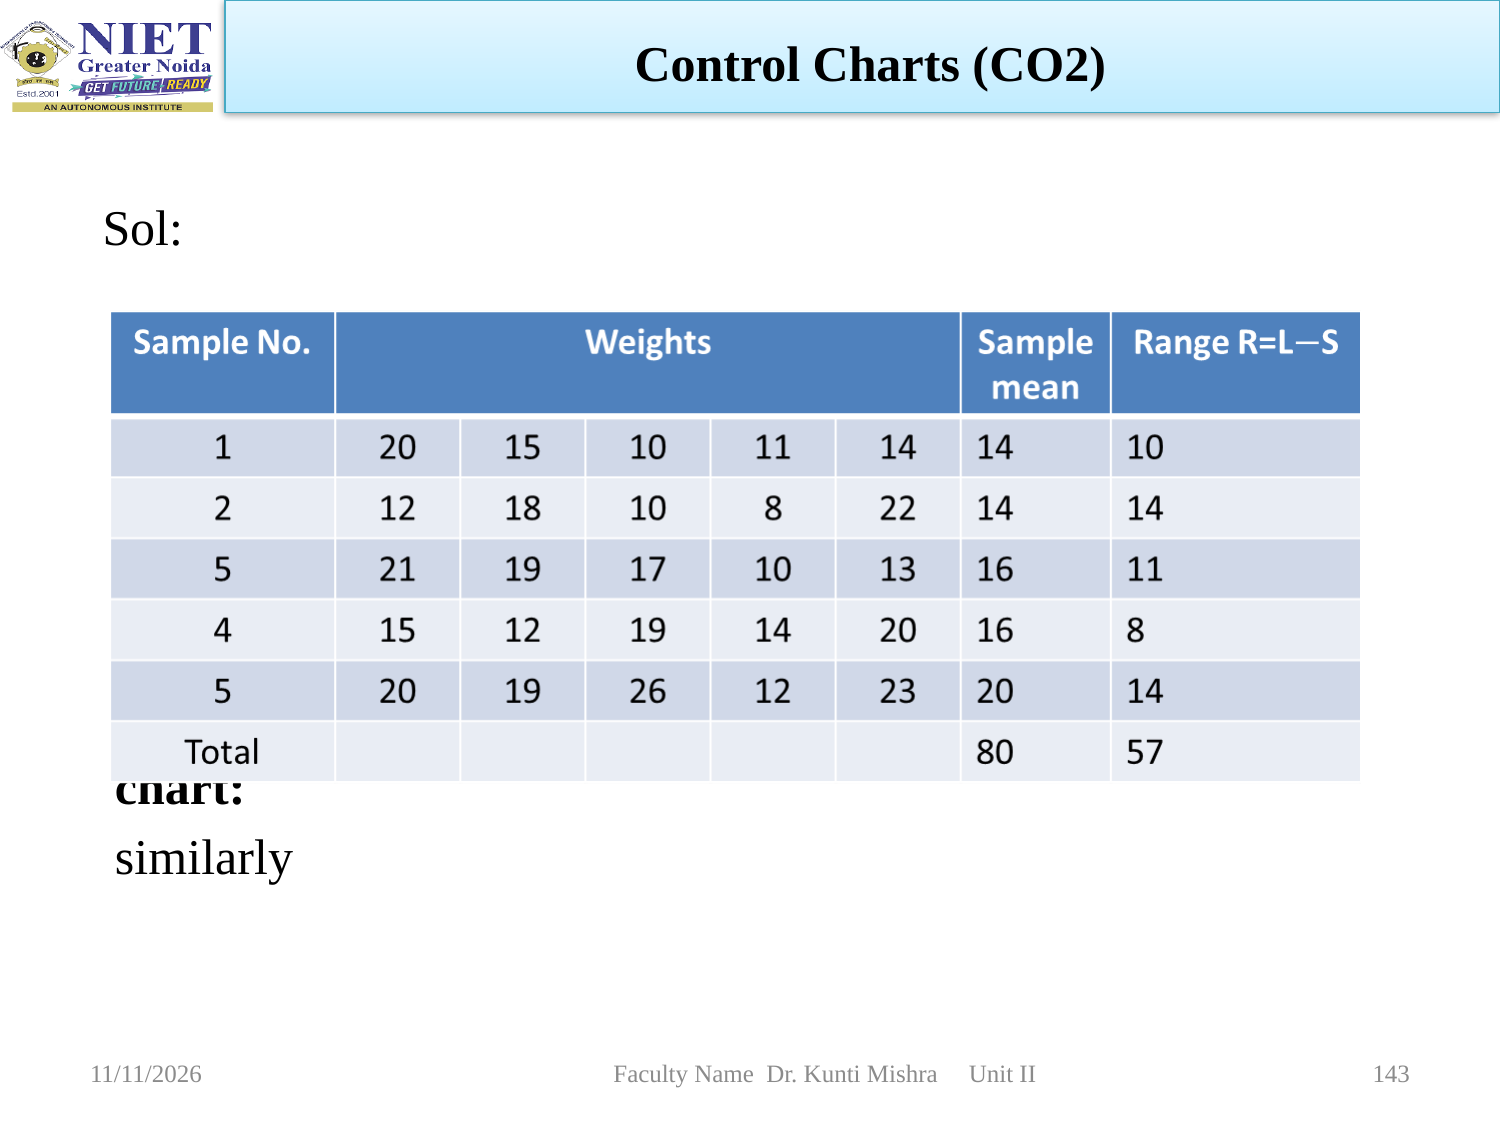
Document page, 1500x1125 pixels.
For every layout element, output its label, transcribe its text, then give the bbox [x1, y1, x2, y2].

picture [0, 21, 213, 112]
slide_number 143 [1074, 1042, 1425, 1103]
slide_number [75, 1042, 412, 1103]
picture [110, 306, 1362, 797]
text_box Control Charts (CO2) [224, 0, 1500, 113]
footer Faculty Name Dr. Kunti Mishra Unit II [412, 1042, 1074, 1103]
